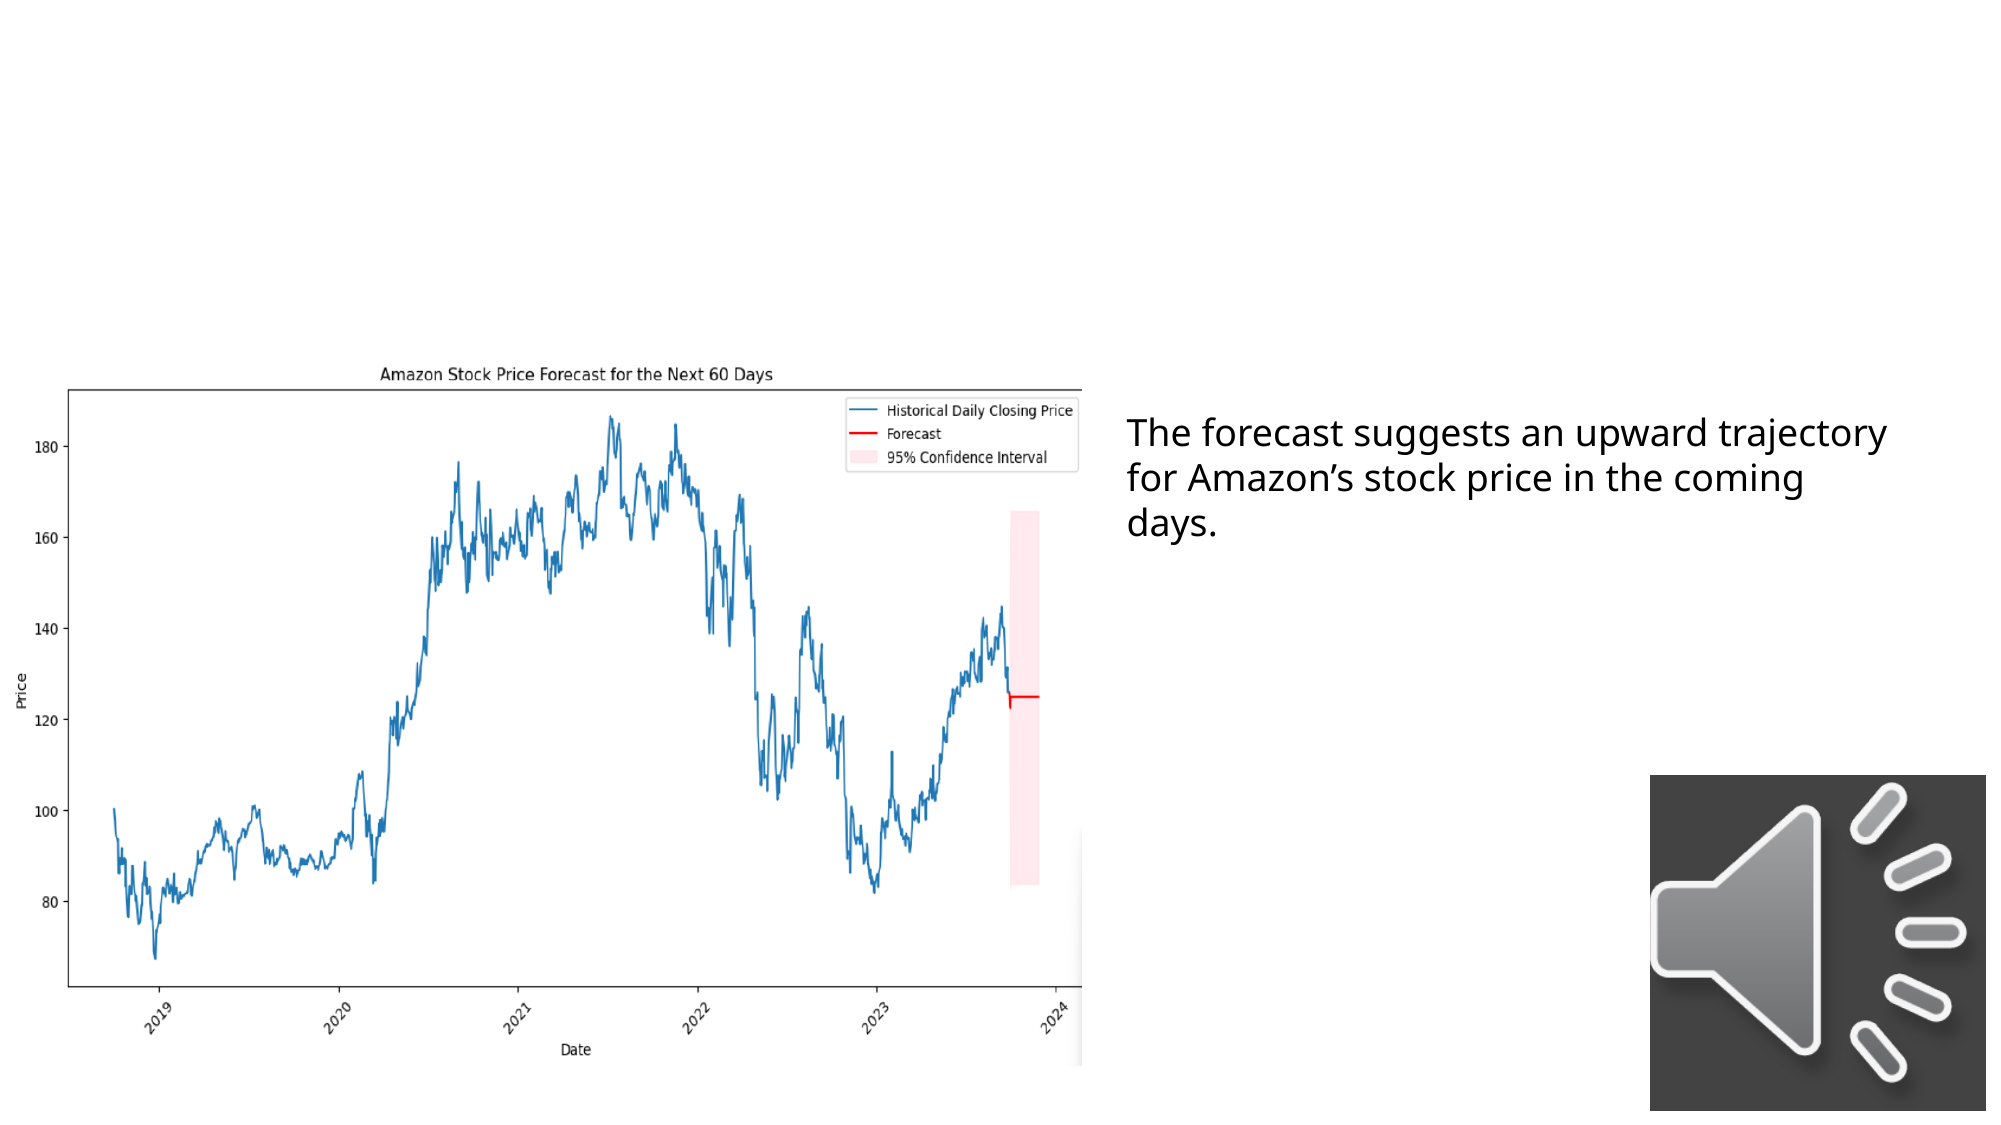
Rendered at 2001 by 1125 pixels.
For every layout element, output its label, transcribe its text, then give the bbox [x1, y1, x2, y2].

text_box The forecast suggests an upward trajectory for Amazon’s stock price in the coming days. [1111, 401, 1913, 552]
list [0, 350, 1082, 1066]
picture [1648, 773, 1987, 1112]
